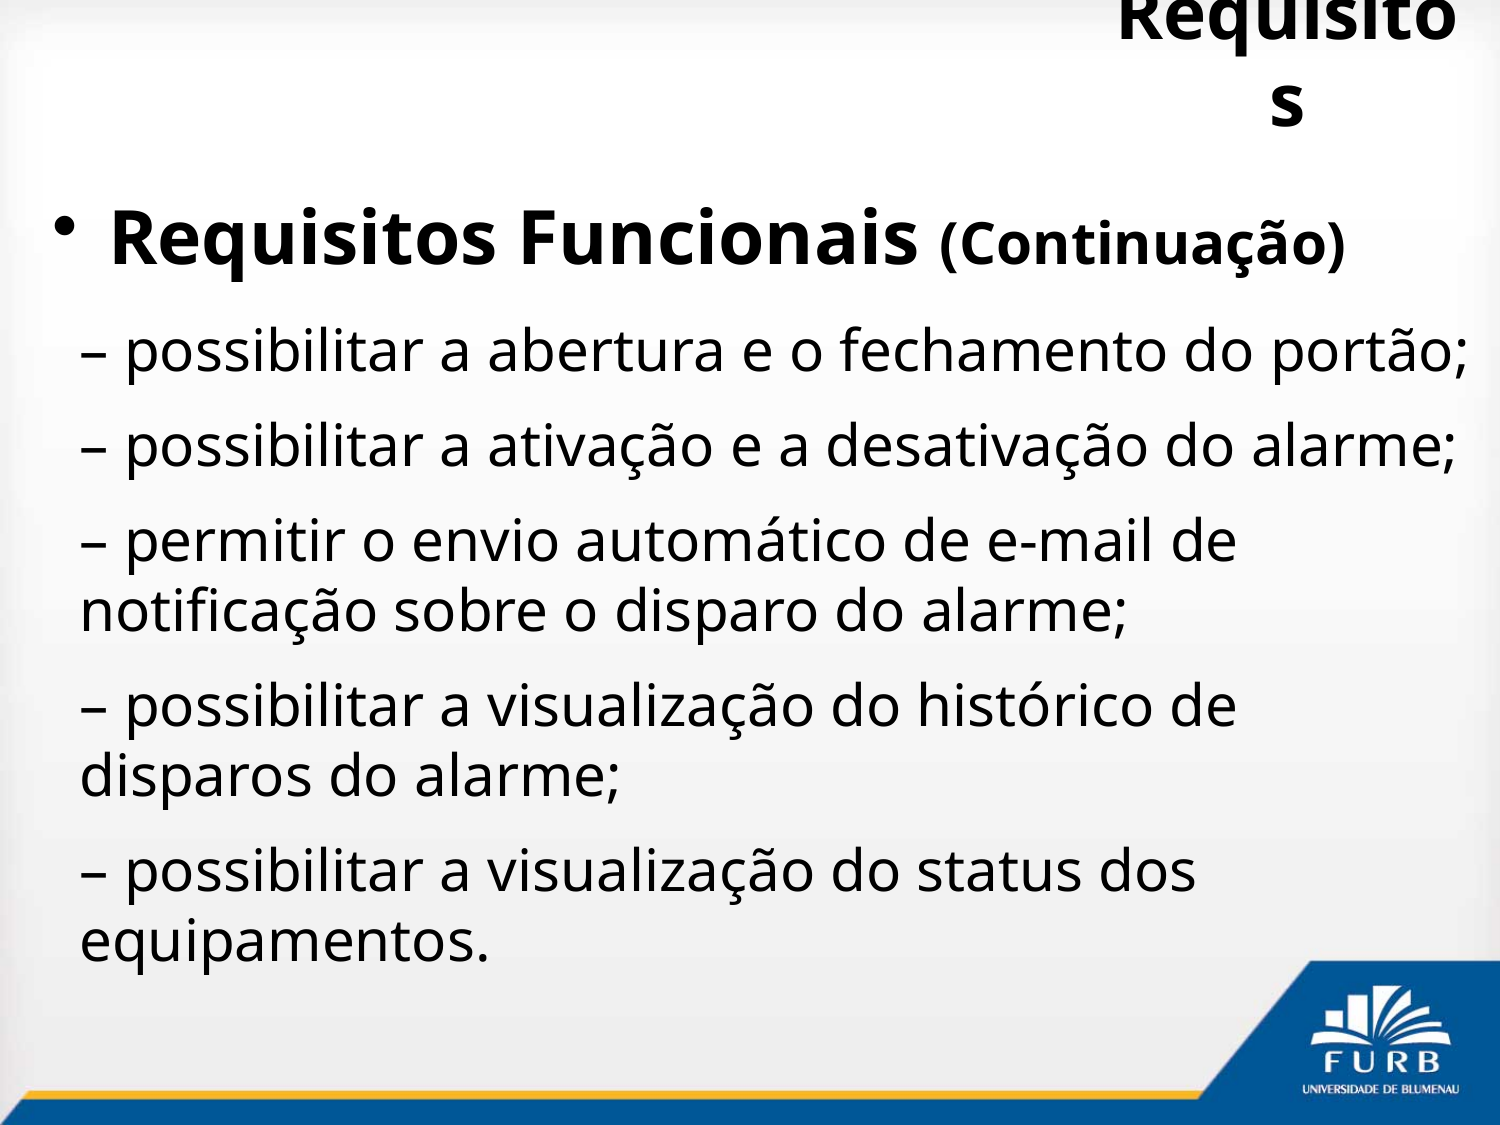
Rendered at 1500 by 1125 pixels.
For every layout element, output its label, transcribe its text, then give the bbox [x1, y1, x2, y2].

list Requisitos Funcionais (Continuação) [36, 182, 1473, 303]
title Requisitos [1092, 0, 1483, 148]
picture [0, 0, 1500, 1125]
text_box – possibilitar a abertura e o fechamento do portão; – possibilitar a ativação e a desativação do alarme; – permitir o envio automático de e-mail de notificação sobre o disparo do alarme; – possibilitar a visualização do histórico de disparos do alarme; – possibilitar a visualização do status dos equipamentos. [64, 306, 1500, 981]
